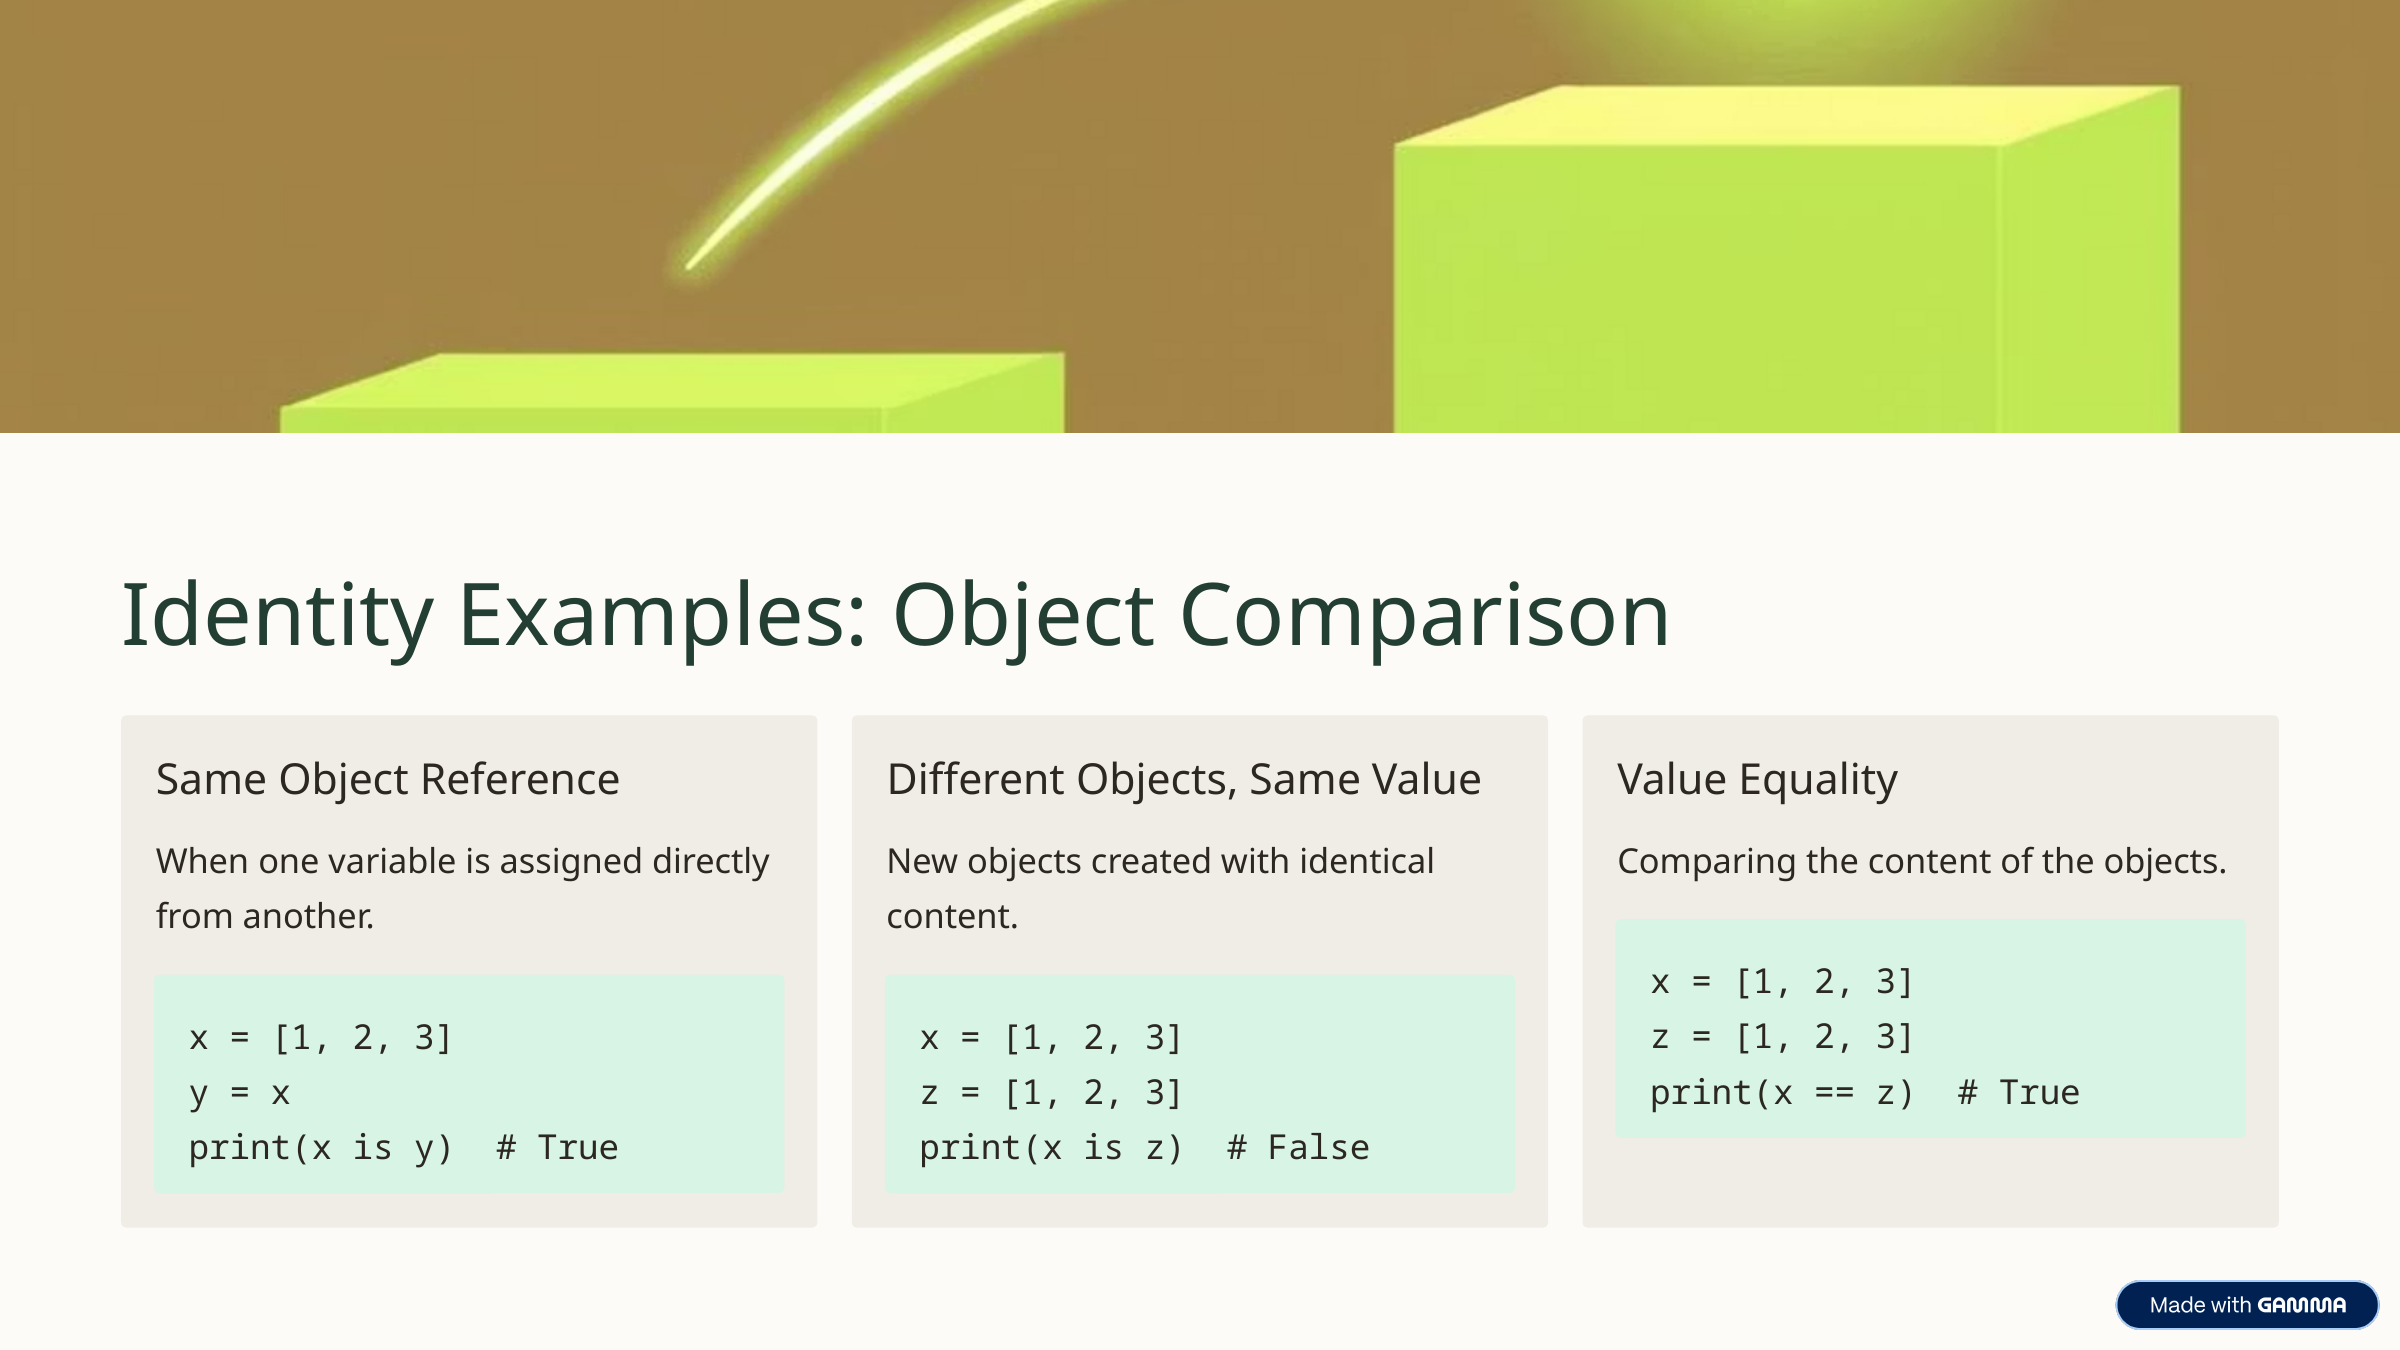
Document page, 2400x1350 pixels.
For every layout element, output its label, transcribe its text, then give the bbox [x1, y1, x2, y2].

text_box [1615, 919, 2246, 1138]
picture [2106, 1271, 2389, 1339]
text_box When one variable is assigned directly from another. [155, 825, 783, 936]
text_box [1582, 715, 2279, 1228]
picture [0, 0, 2400, 434]
text_box Same Object Reference [155, 750, 602, 805]
text_box Different Objects, Same Value [886, 750, 1459, 805]
text_box x = [1, 2, 3] z = [1, 2, 3] print(x is z) # False [919, 1000, 1481, 1167]
text_box New objects created with identical content. [886, 825, 1514, 936]
text_box Value Equality [1617, 750, 2051, 805]
text_box [154, 974, 785, 1194]
text_box Identity Examples: Object Comparison [121, 555, 1612, 664]
text_box x = [1, 2, 3] z = [1, 2, 3] print(x == z) # True [1650, 945, 2212, 1112]
text_box [851, 715, 1549, 1228]
text_box [884, 974, 1516, 1194]
text_box x = [1, 2, 3] y = x print(x is y) # True [188, 1000, 750, 1167]
text_box [121, 715, 818, 1228]
text_box Comparing the content of the objects. [1617, 825, 2244, 881]
